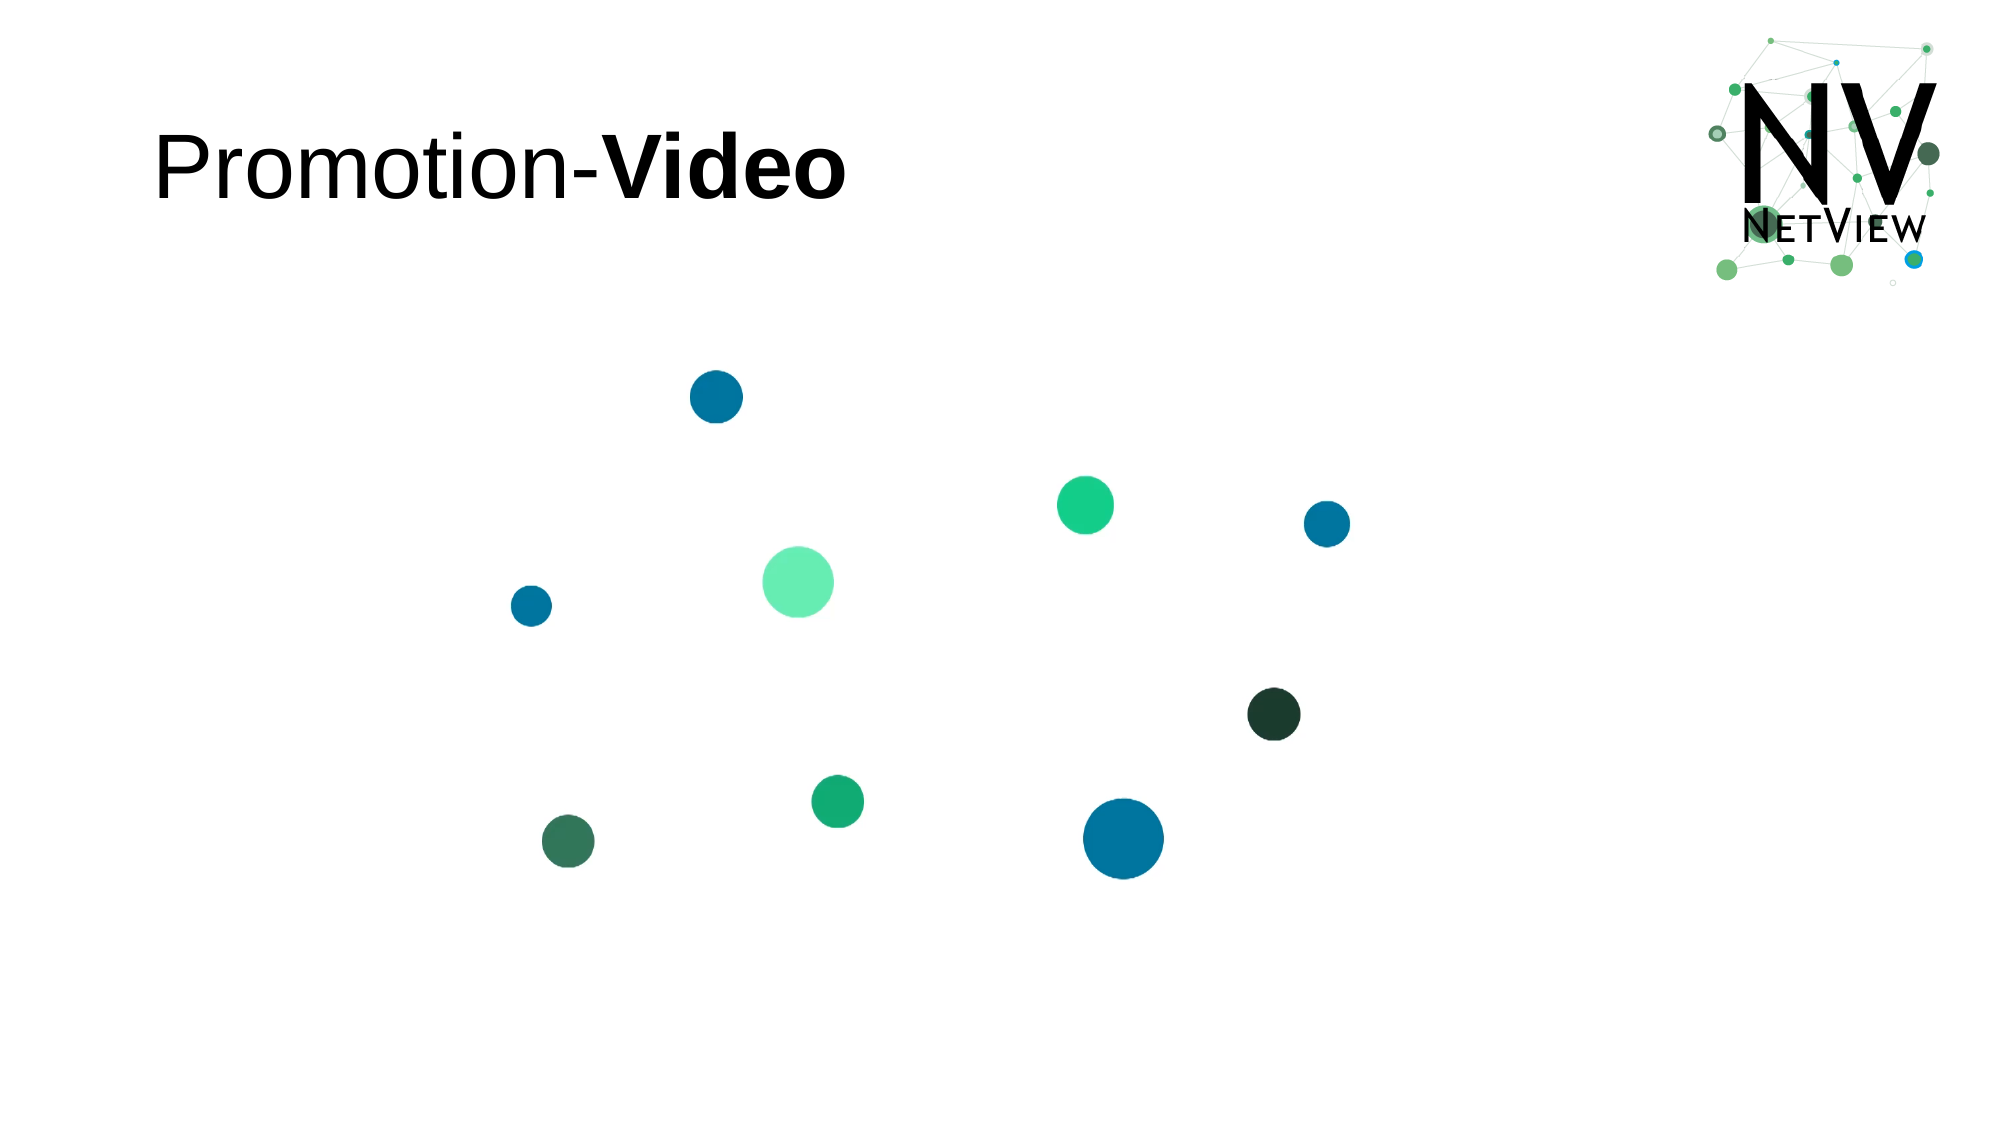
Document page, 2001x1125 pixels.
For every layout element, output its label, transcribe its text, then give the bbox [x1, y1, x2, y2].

picture [1685, 21, 1981, 316]
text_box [322, 246, 1592, 961]
title Promotion-Video [137, 59, 1685, 278]
